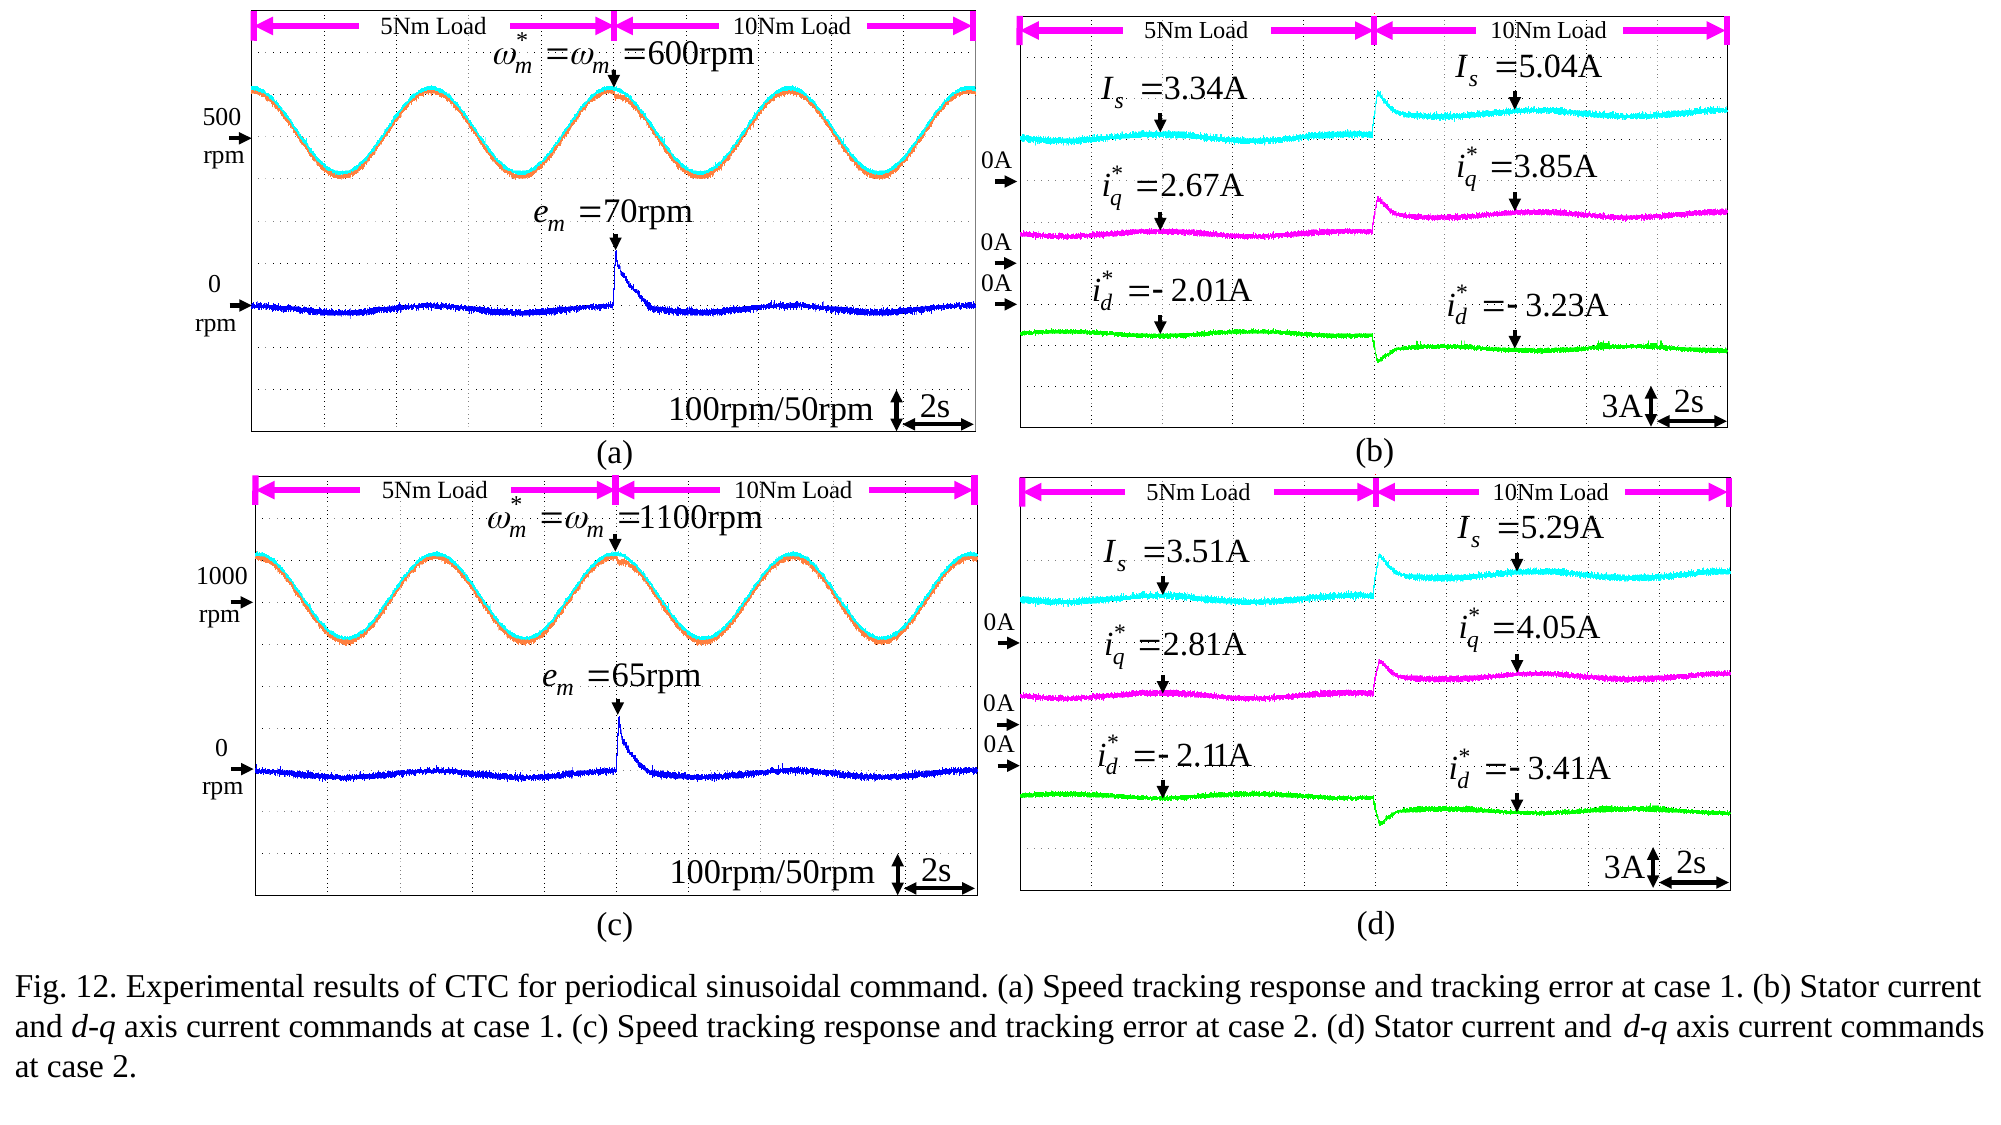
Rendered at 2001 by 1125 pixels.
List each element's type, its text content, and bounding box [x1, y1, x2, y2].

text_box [191, 475, 978, 899]
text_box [184, 8, 978, 435]
text_box Fig. 12. Experimental results of CTC for periodical sinusoidal command. (a) Speed tracking response and tracking error at case 1. (b) Stator current and d-q axis current commands at case 1. (c) Speed tracking response and tracking error at case 2. (d) Stator current and d-q axis current commands at case 2. [0, 956, 2000, 1125]
text_box (c) [581, 899, 649, 950]
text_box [980, 474, 1732, 891]
text_box (d) [1341, 893, 1411, 949]
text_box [977, 13, 1731, 428]
text_box (b) [1340, 428, 1410, 474]
text_box (a) [581, 435, 649, 475]
